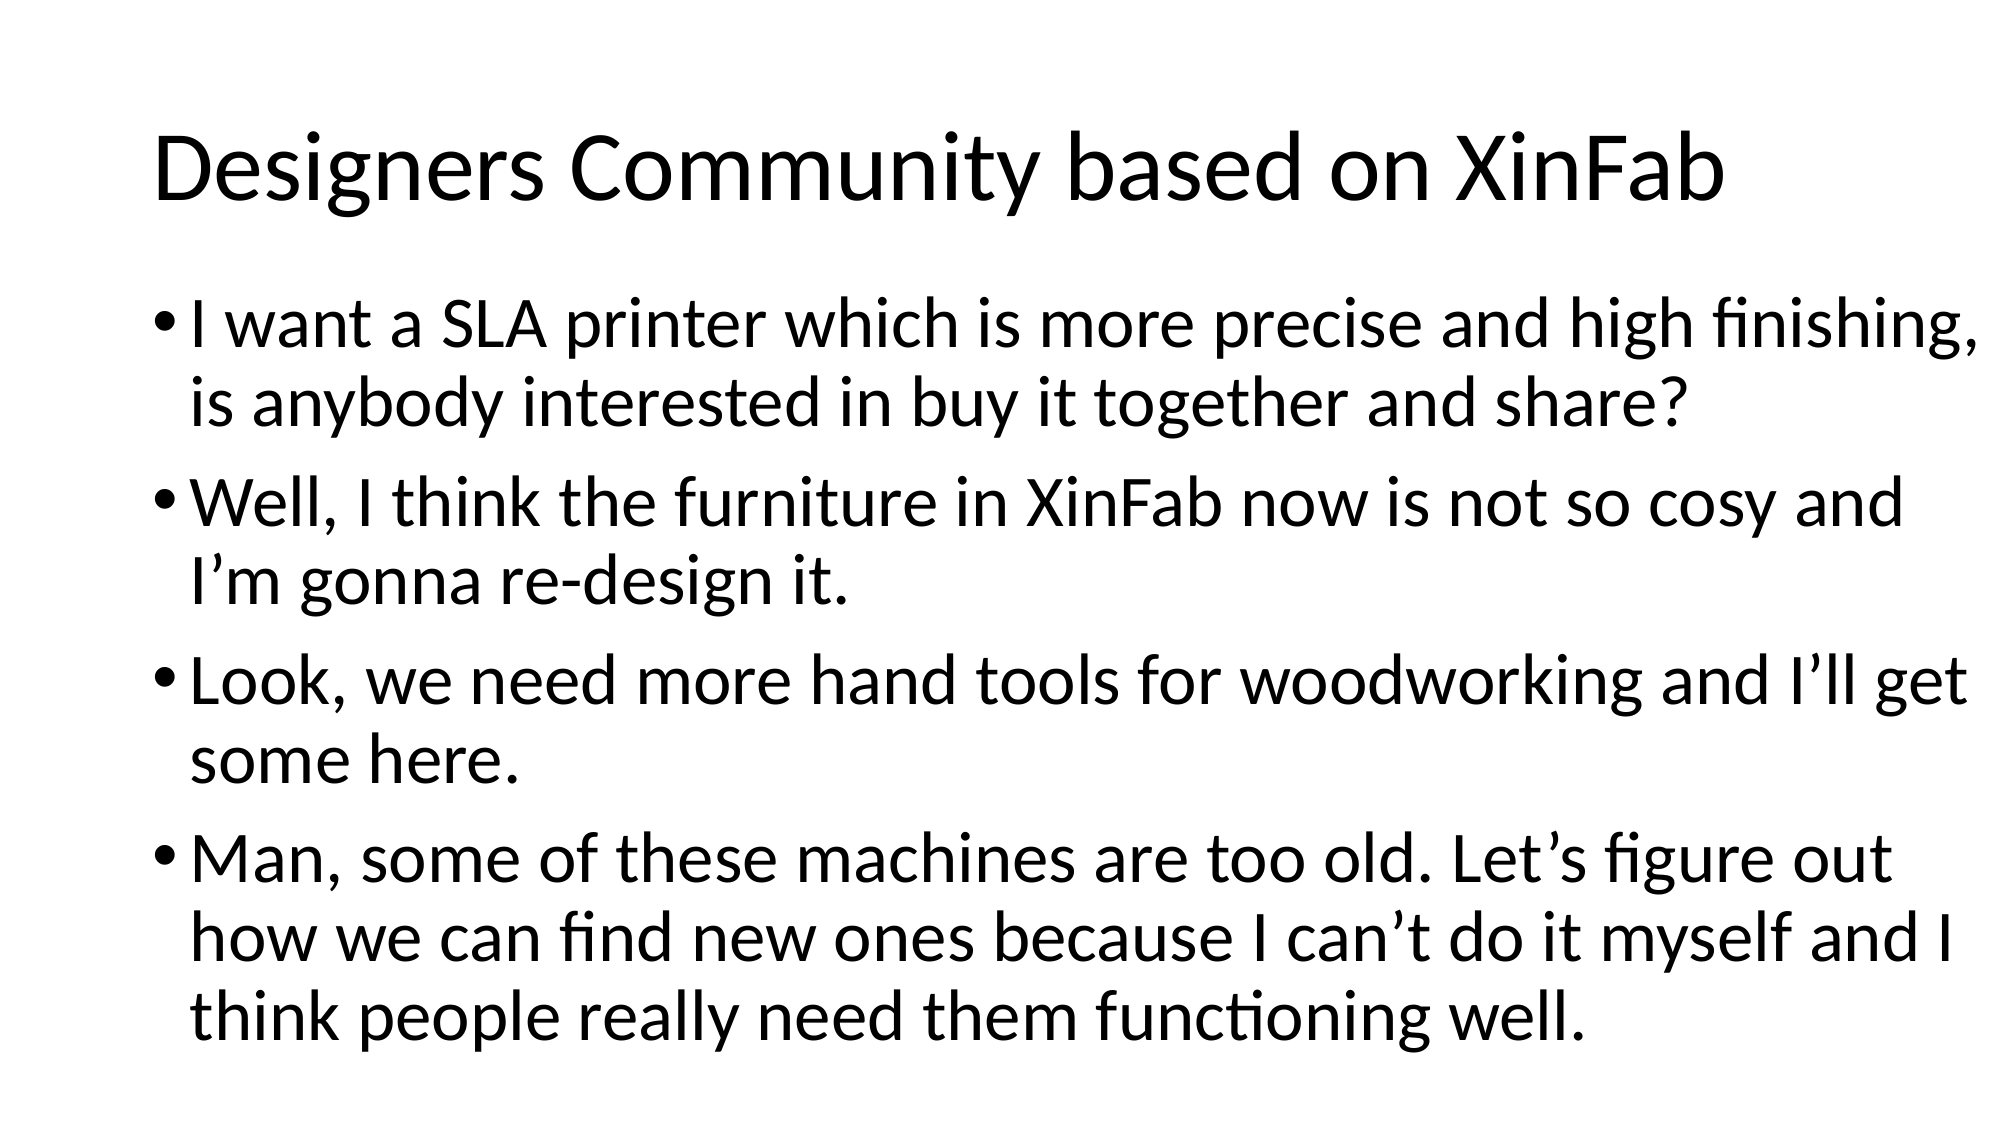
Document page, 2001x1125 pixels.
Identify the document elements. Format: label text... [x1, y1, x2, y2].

list I want a SLA printer which is more precise and high finishing, is anybody interested in buy it together and share? Well, I think the furniture in XinFab now is not so cosy and I’m gonna re-design it. Look, we need more hand tools for woodworking and I’ll get some here. Man, some of these machines are too old. Let’s figure out how we can find new ones because I can’t do it myself and I think people really need them functioning well. [137, 277, 2000, 1086]
title Designers Community based on XinFab [137, 59, 1863, 277]
